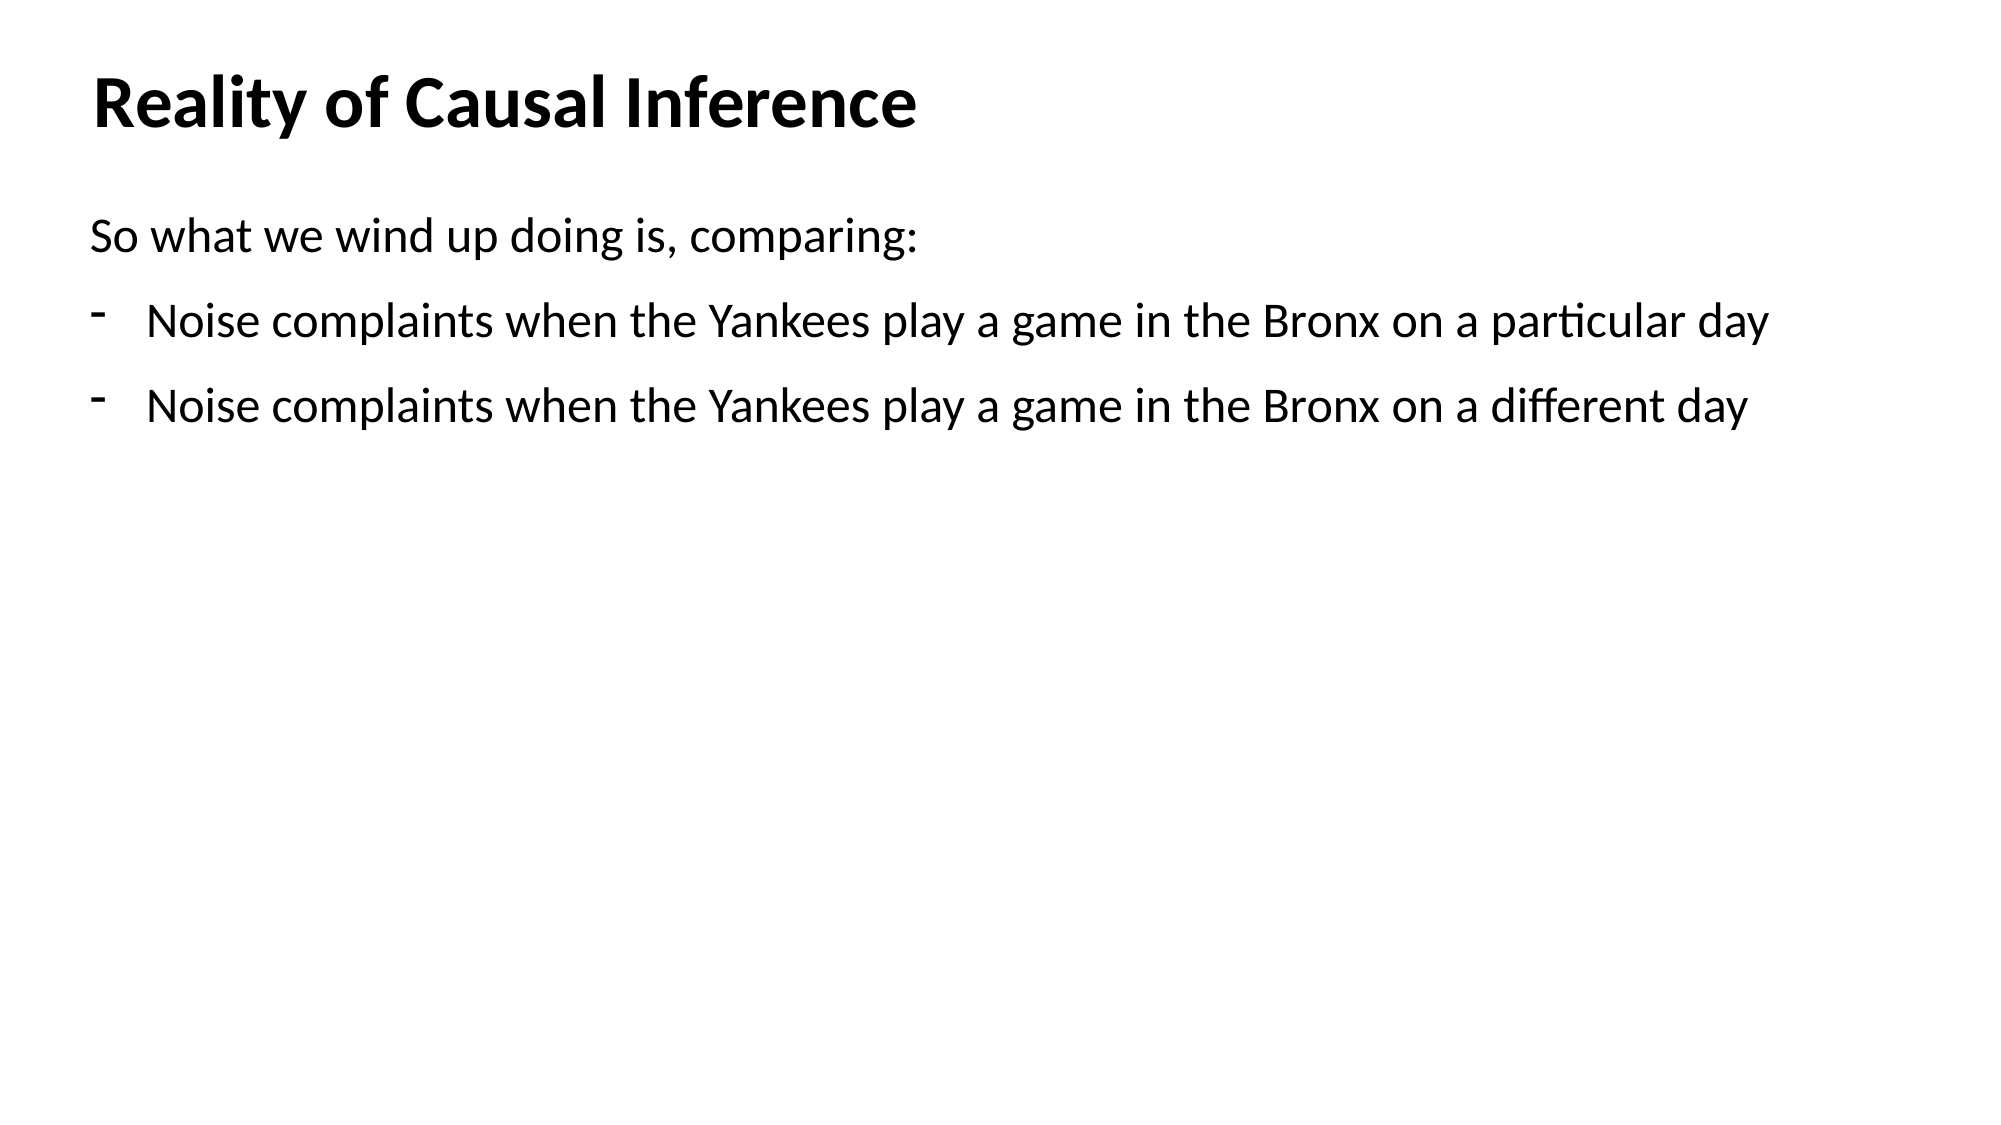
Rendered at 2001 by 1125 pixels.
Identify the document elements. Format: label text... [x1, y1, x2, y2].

text_box So what we wind up doing is, comparing: Noise complaints when the Yankees play a game in the Bronx on a particular day Noise complaints when the Yankees play a game in the Bronx on a different day [74, 195, 1925, 695]
text_box Reality of Causal Inference [79, 44, 934, 150]
